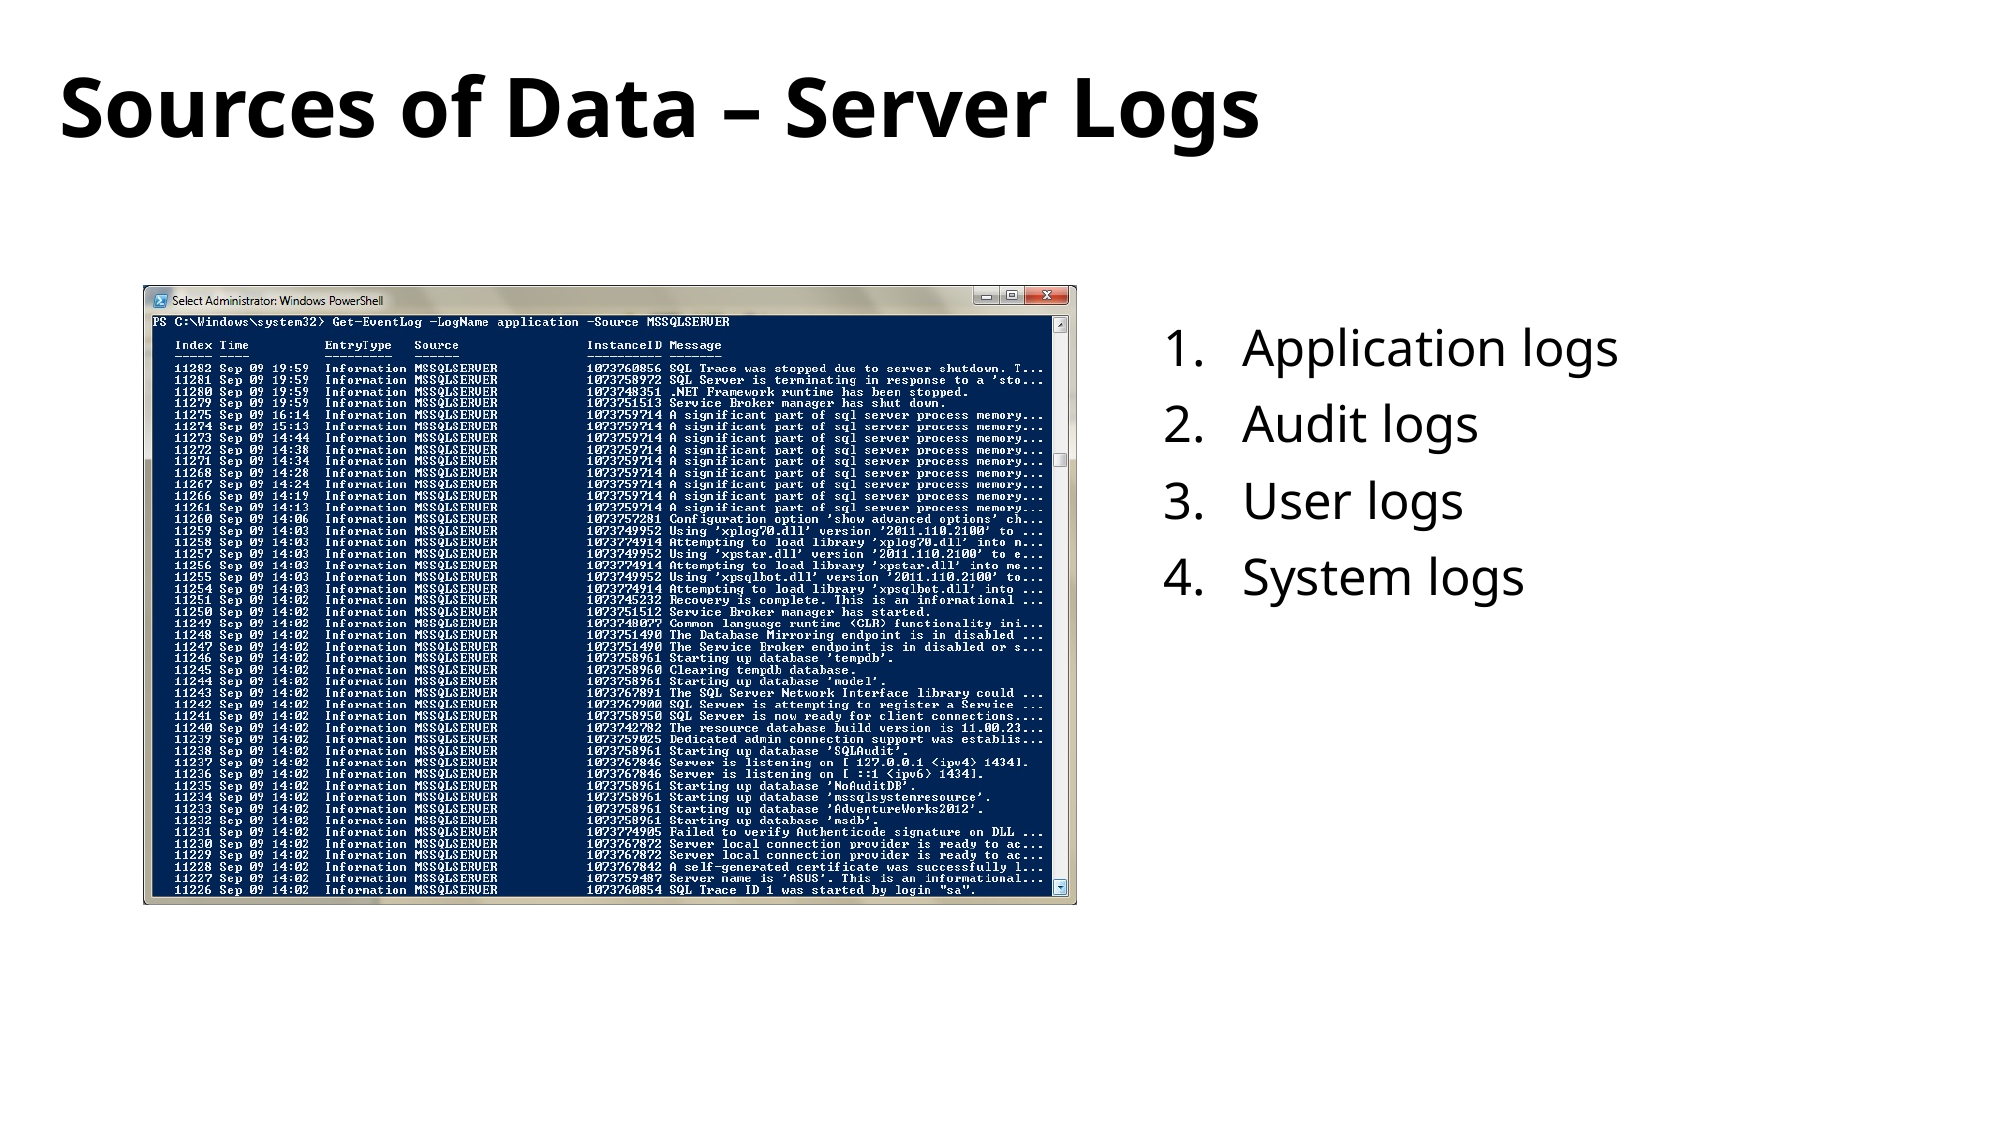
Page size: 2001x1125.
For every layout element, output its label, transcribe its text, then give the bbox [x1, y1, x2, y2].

picture [143, 285, 1077, 905]
title Sources of Data – Server Logs [44, 58, 1770, 164]
text_box Application logs Audit logs User logs System logs [1148, 314, 1984, 615]
